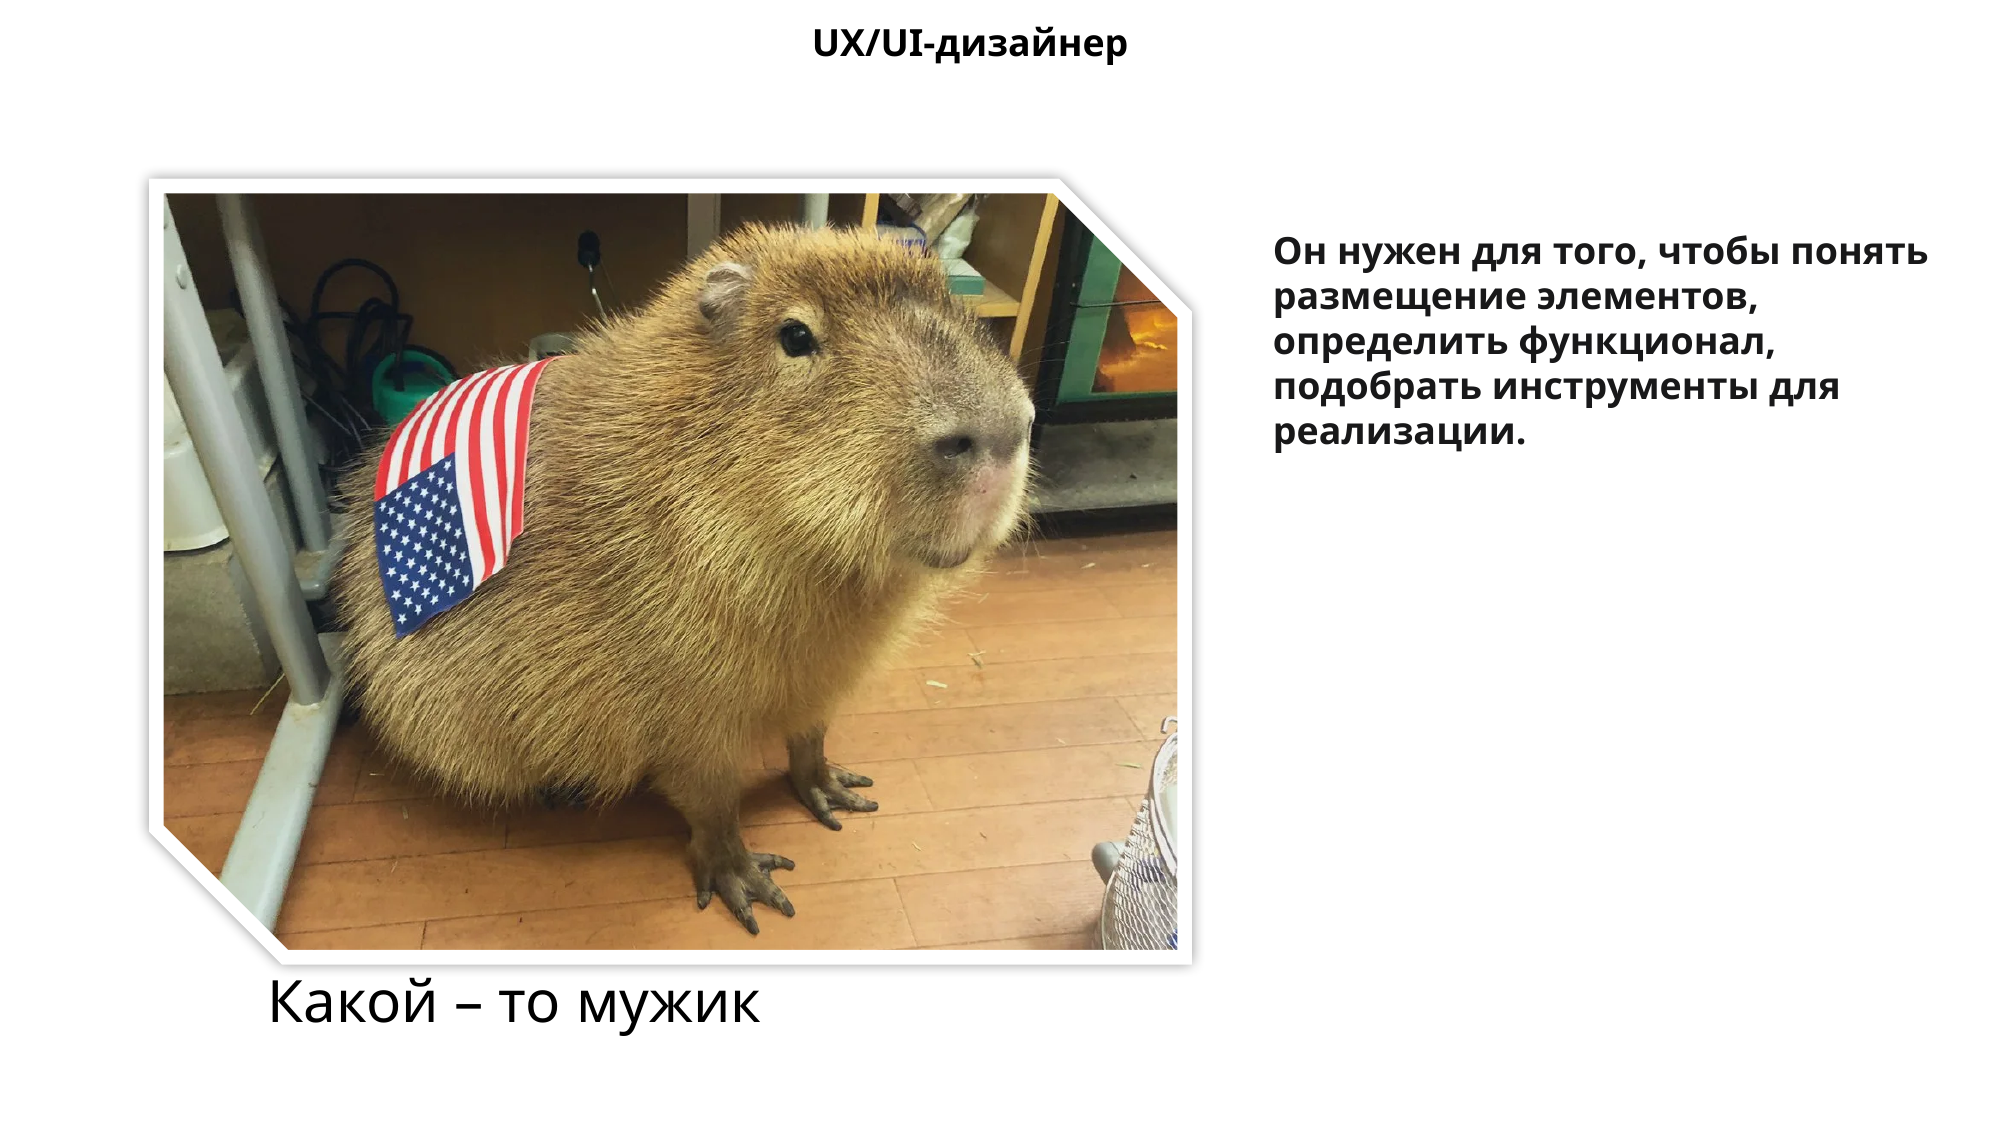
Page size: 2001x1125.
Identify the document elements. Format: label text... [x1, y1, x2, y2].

text_box UX/UI-дизайнер [797, 11, 1798, 72]
picture [156, 185, 1185, 958]
text_box Какой – то мужик [178, 964, 822, 1083]
text_box Он нужен для того, чтобы понять размещение элементов, определить функционал, подобрать инструменты для реализации. [1258, 219, 2000, 460]
